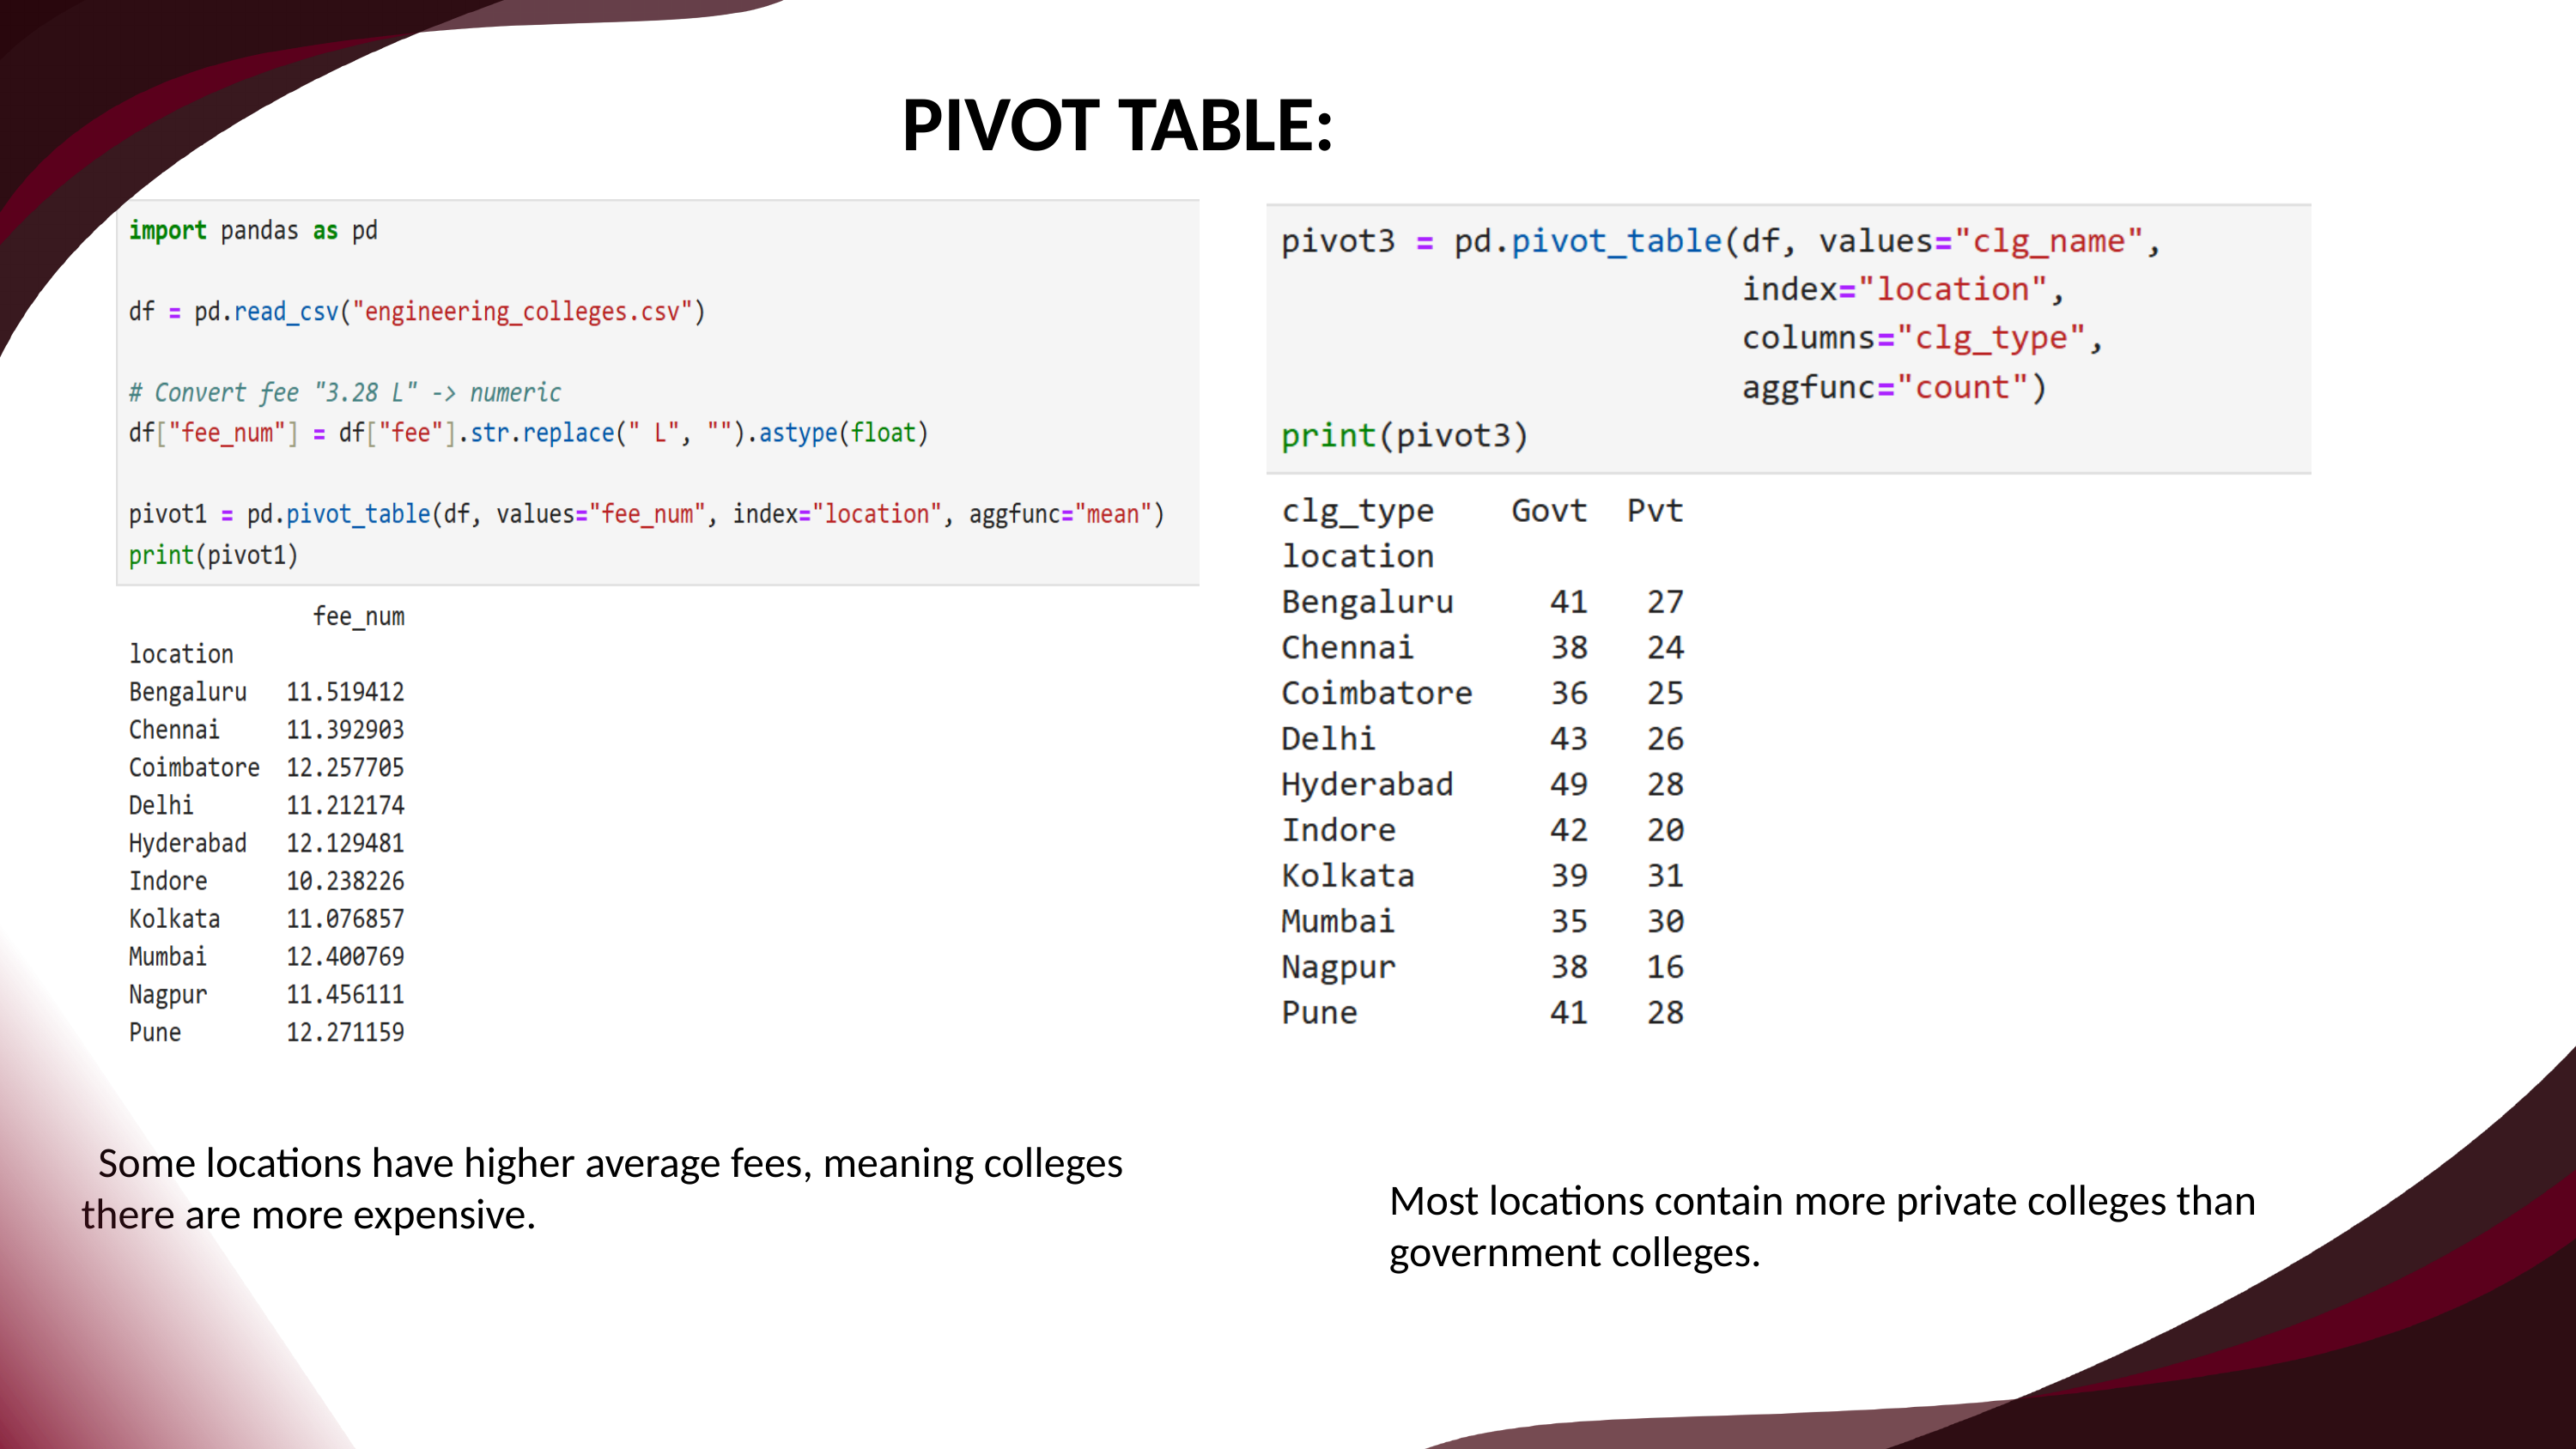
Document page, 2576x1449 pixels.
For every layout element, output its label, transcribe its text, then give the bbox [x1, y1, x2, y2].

picture [0, 0, 2576, 1449]
text_box Some locations have higher average fees, meaning colleges there are more expensive. [515, 1127, 1134, 1373]
title PIVOT TABLE: [924, 39, 1559, 200]
